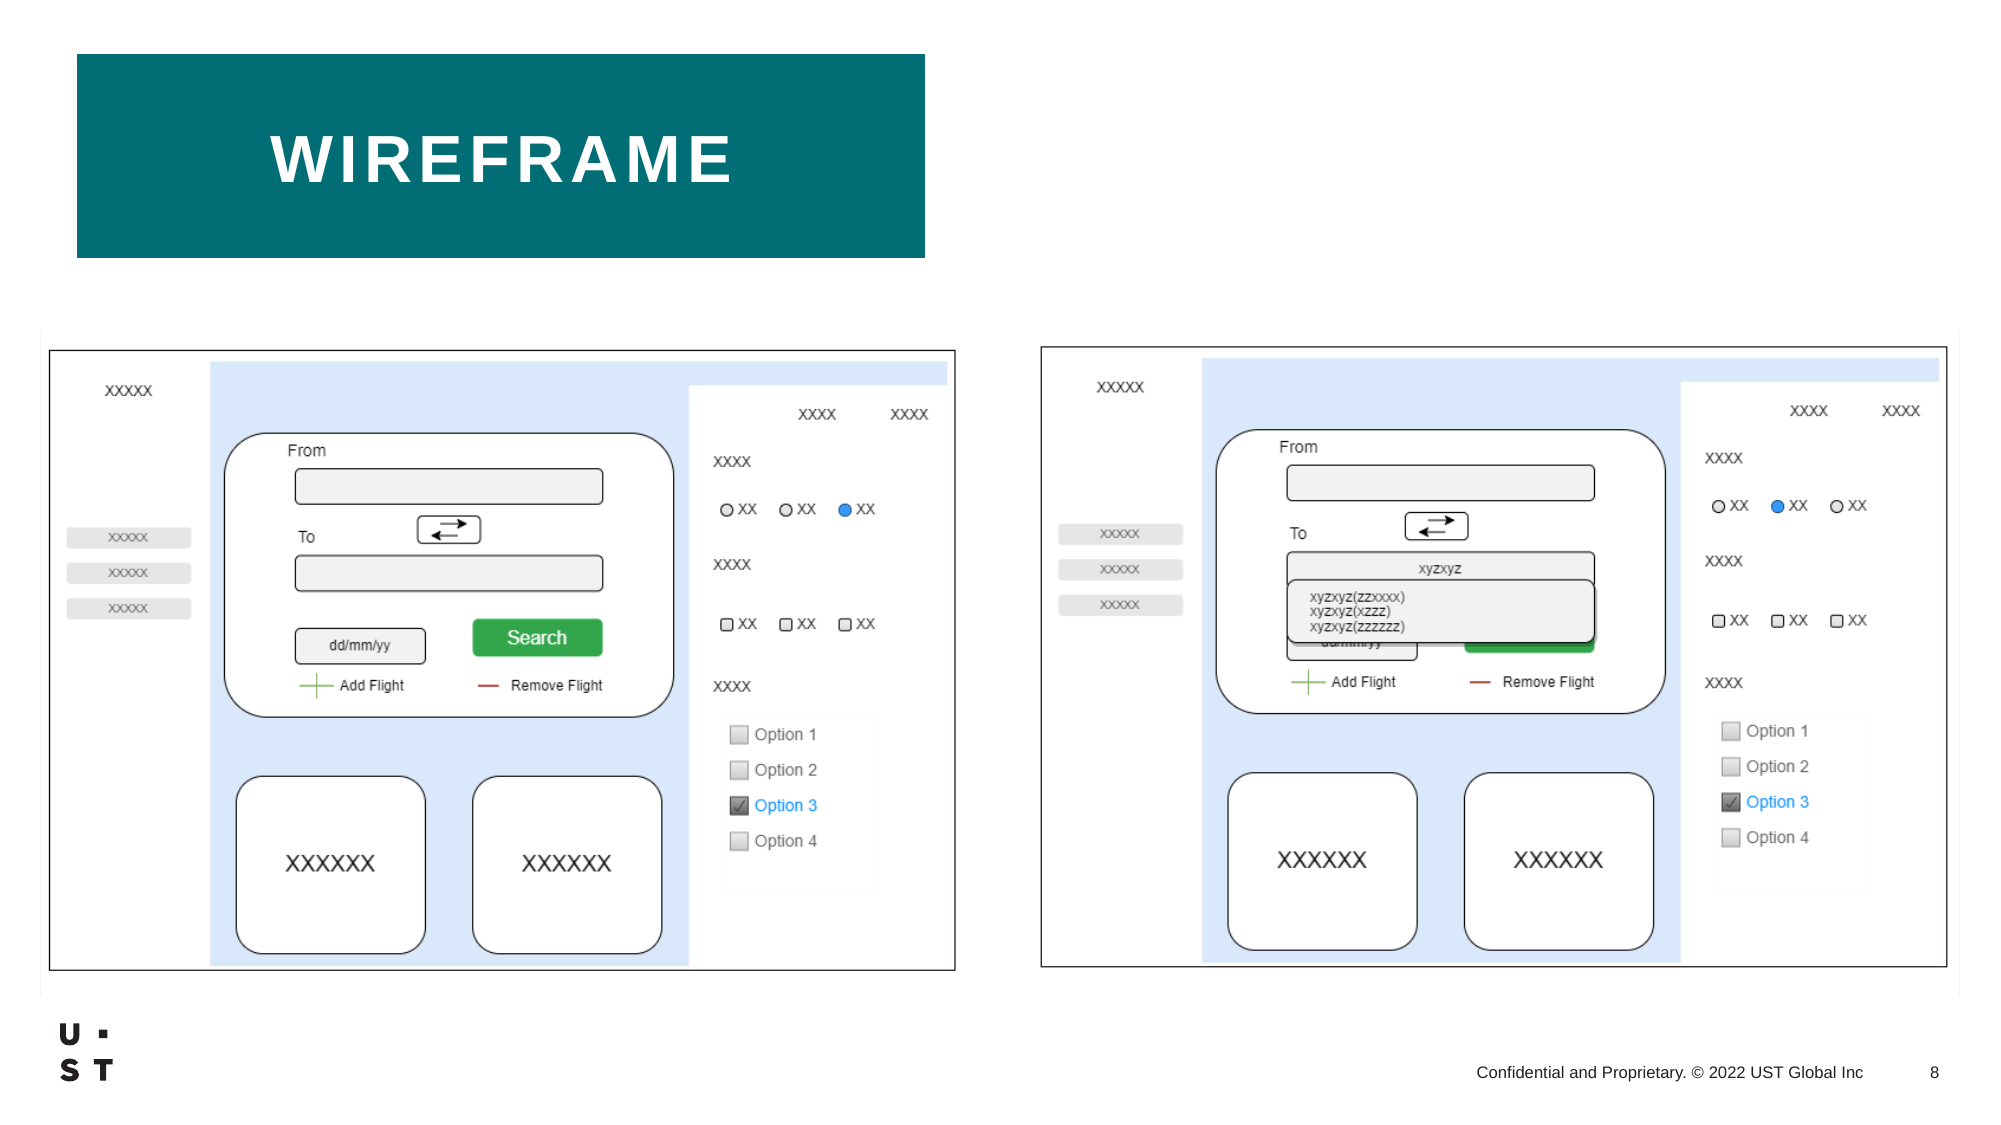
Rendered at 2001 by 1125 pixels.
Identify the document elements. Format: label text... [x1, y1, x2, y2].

text_box WIREFRAME [77, 54, 925, 258]
picture [39, 331, 1961, 998]
